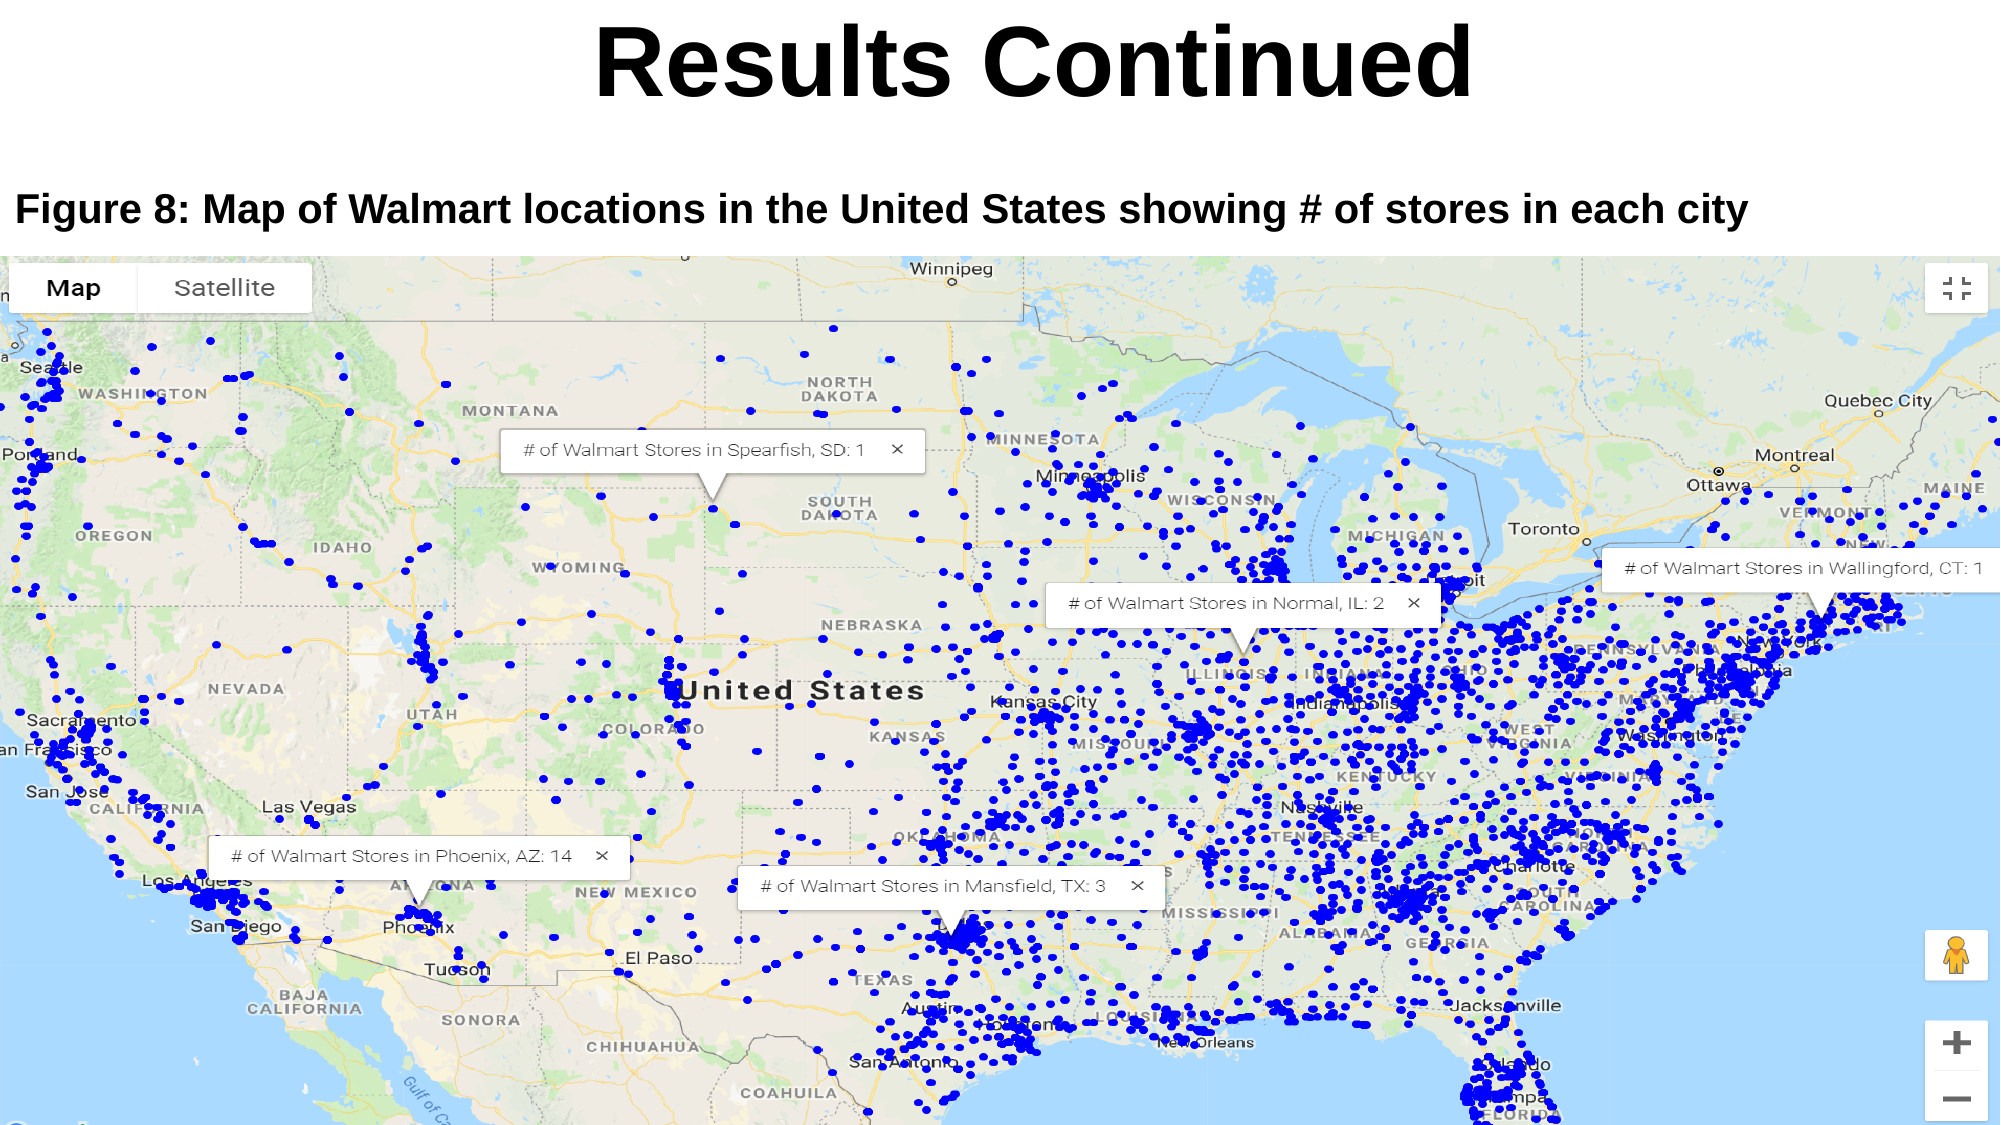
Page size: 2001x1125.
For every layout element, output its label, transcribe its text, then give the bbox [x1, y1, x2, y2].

title Results Continued [172, 0, 1898, 156]
text_box Figure 8: Map of Walmart locations in the United States showing # of stores in each city [0, 174, 1855, 240]
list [0, 256, 2000, 1125]
